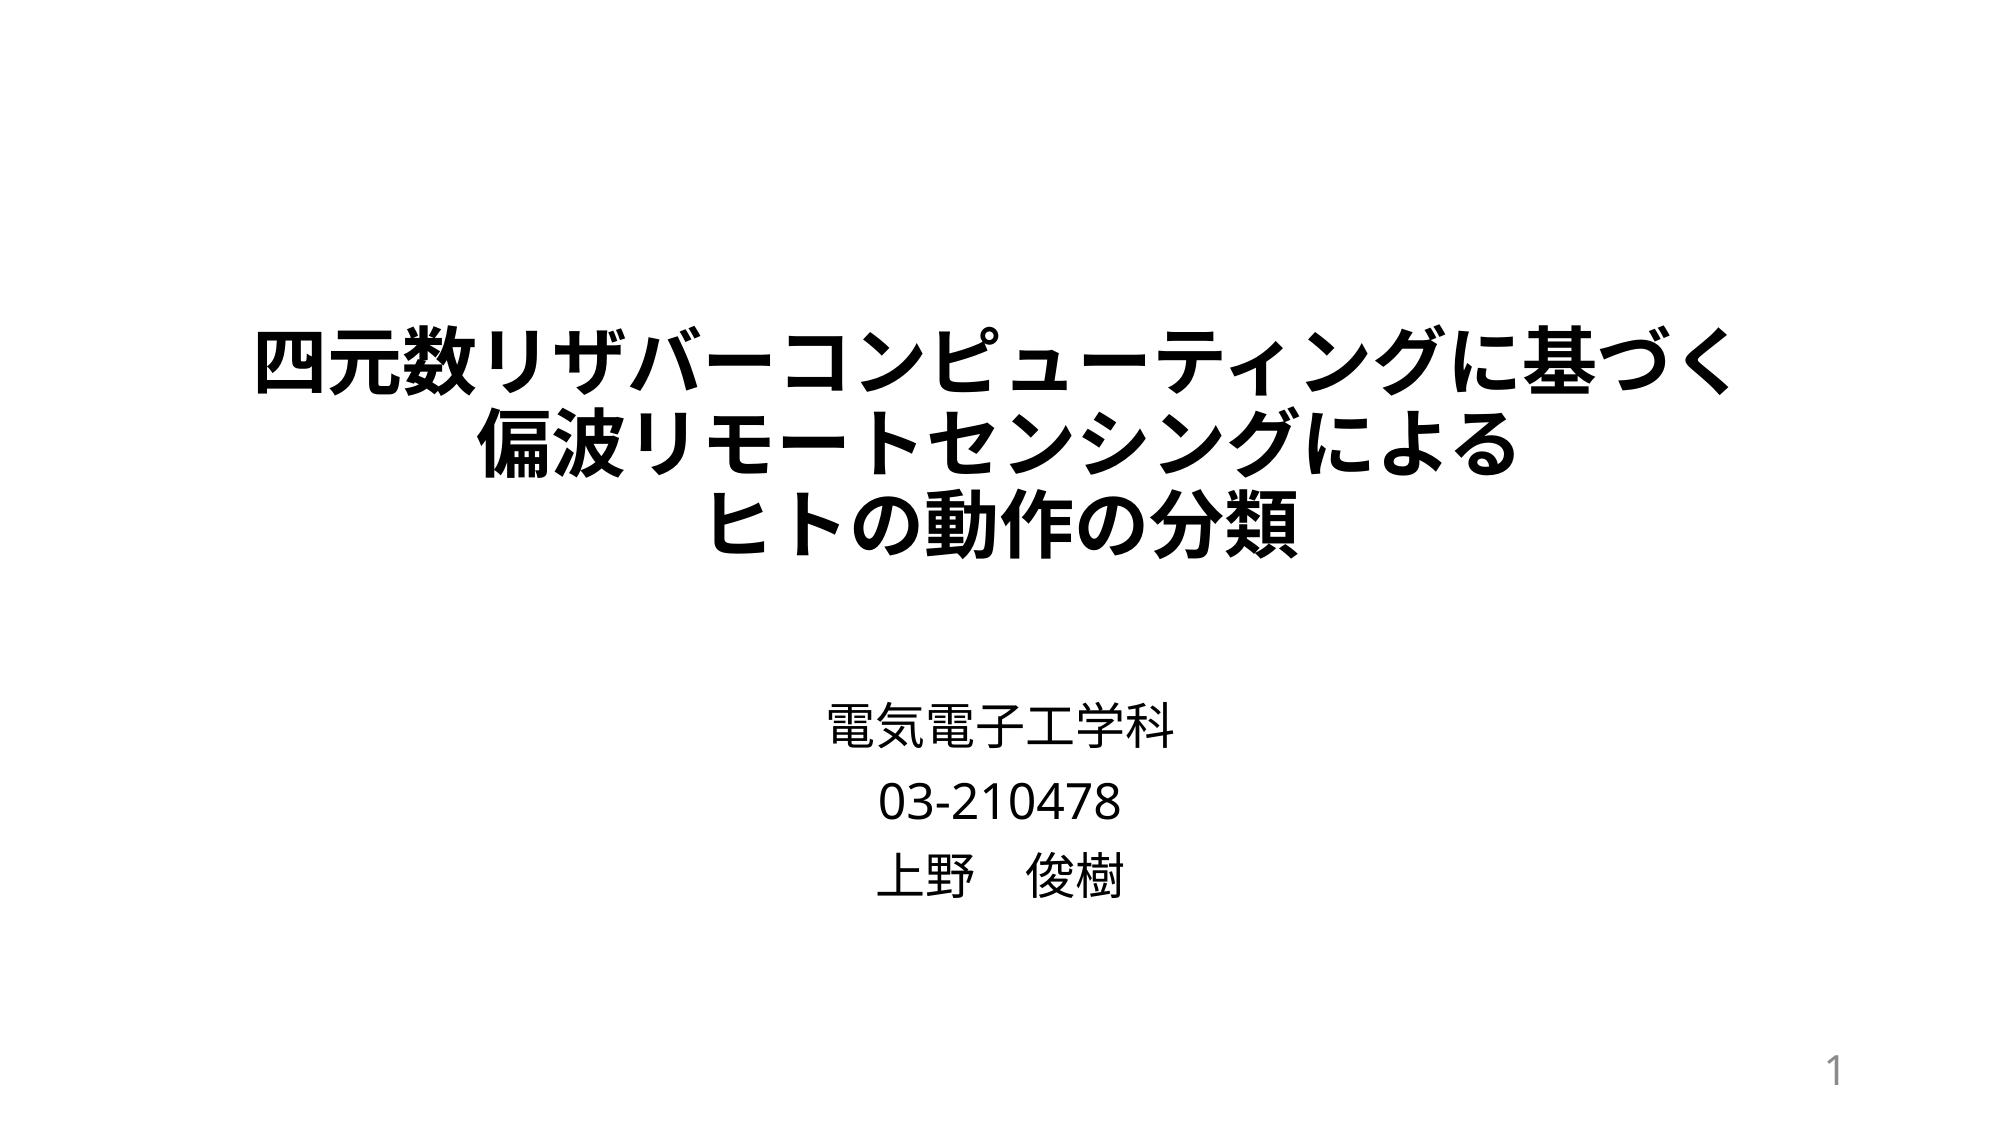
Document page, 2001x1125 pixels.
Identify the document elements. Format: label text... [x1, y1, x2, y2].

subtitle 電気電子工学科 03-210478 上野 俊樹 [249, 694, 1750, 966]
slide_number 1 [1412, 1042, 1863, 1103]
title 四元数リザバーコンピューティングに基づく 偏波リモートセンシングによる ヒトの動作の分類 [230, 224, 1770, 576]
